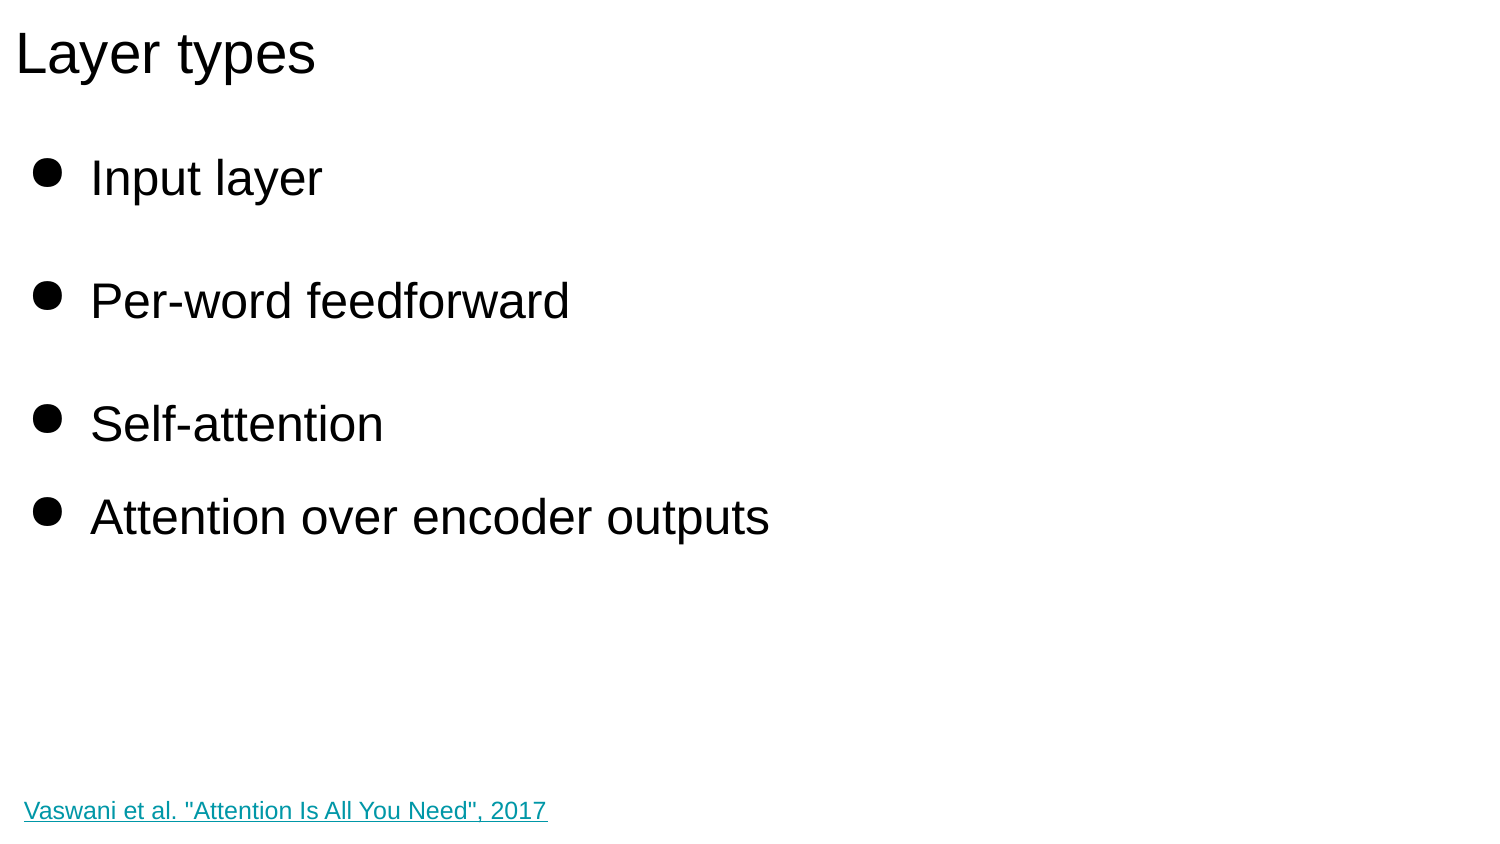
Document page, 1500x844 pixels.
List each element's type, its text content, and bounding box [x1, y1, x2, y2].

list Input layer Per-word feedforward Self-attention Attention over encoder outputs [0, 121, 1449, 765]
title Layer types [0, 0, 1398, 94]
text_box Vaswani et al. "Attention Is All You Need", 2017 [8, 779, 607, 835]
